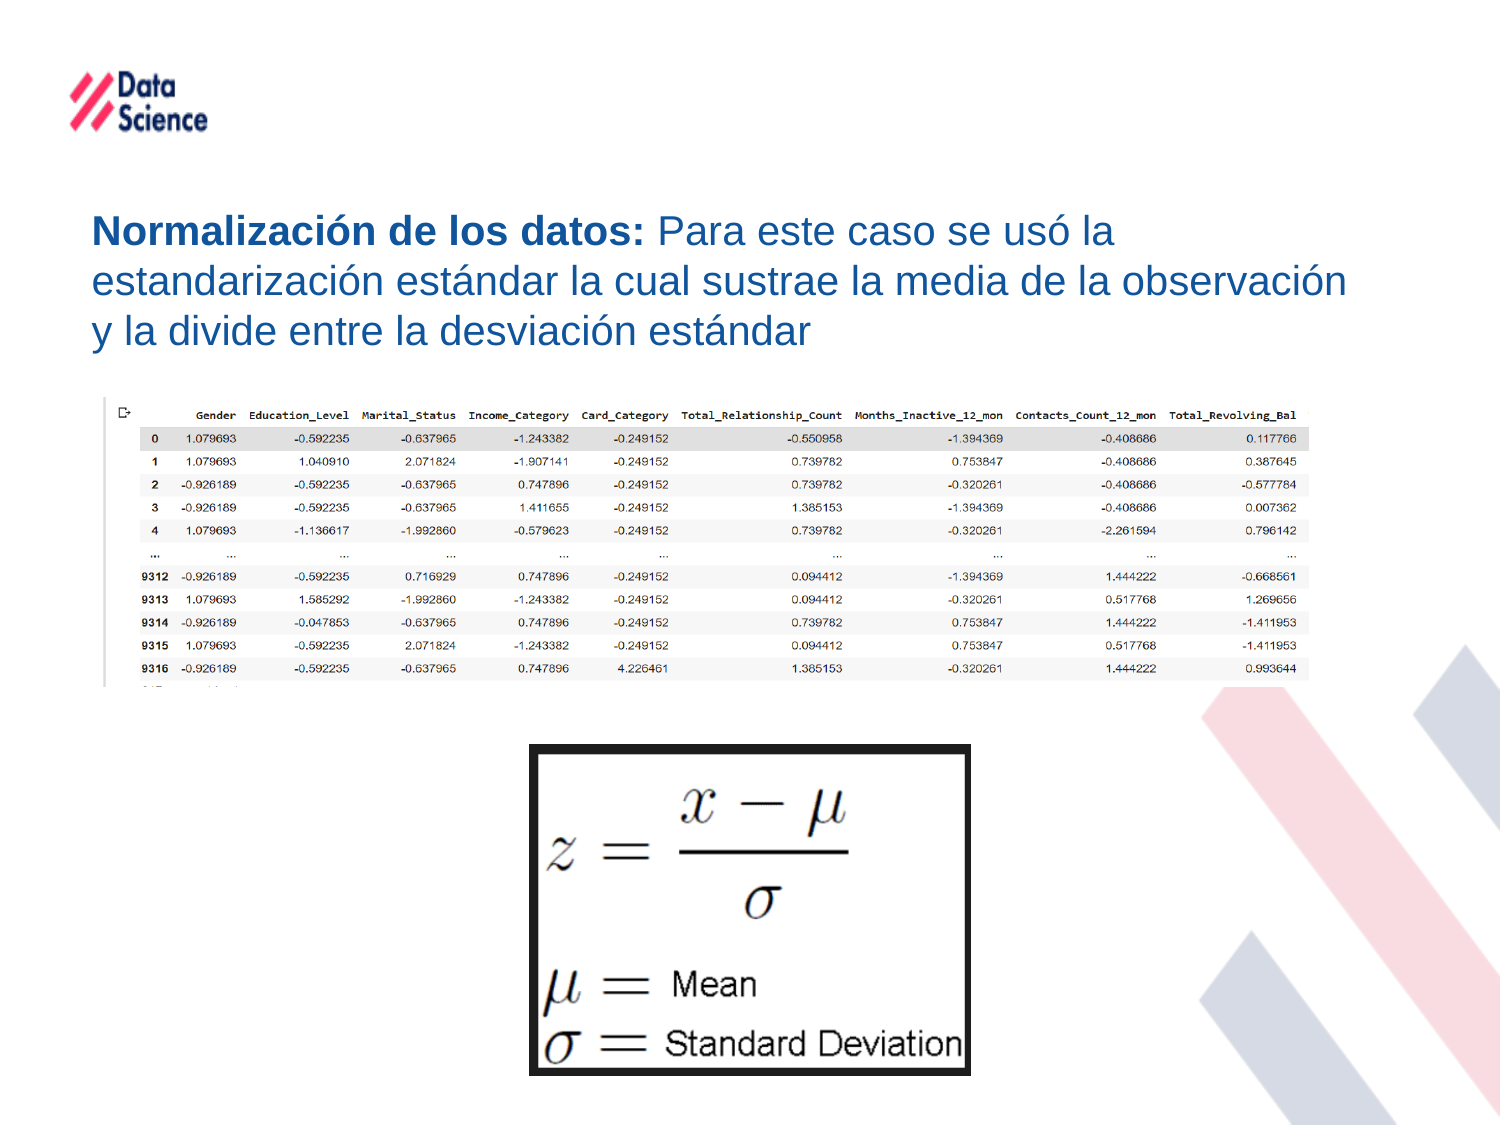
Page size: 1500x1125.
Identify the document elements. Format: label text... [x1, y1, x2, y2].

picture [3, 0, 1500, 1125]
text_box Normalización de los datos: Para este caso se usó la estandarización estándar la cual sustrae la media de la observación y la divide entre la desviación estándar [76, 196, 1369, 398]
